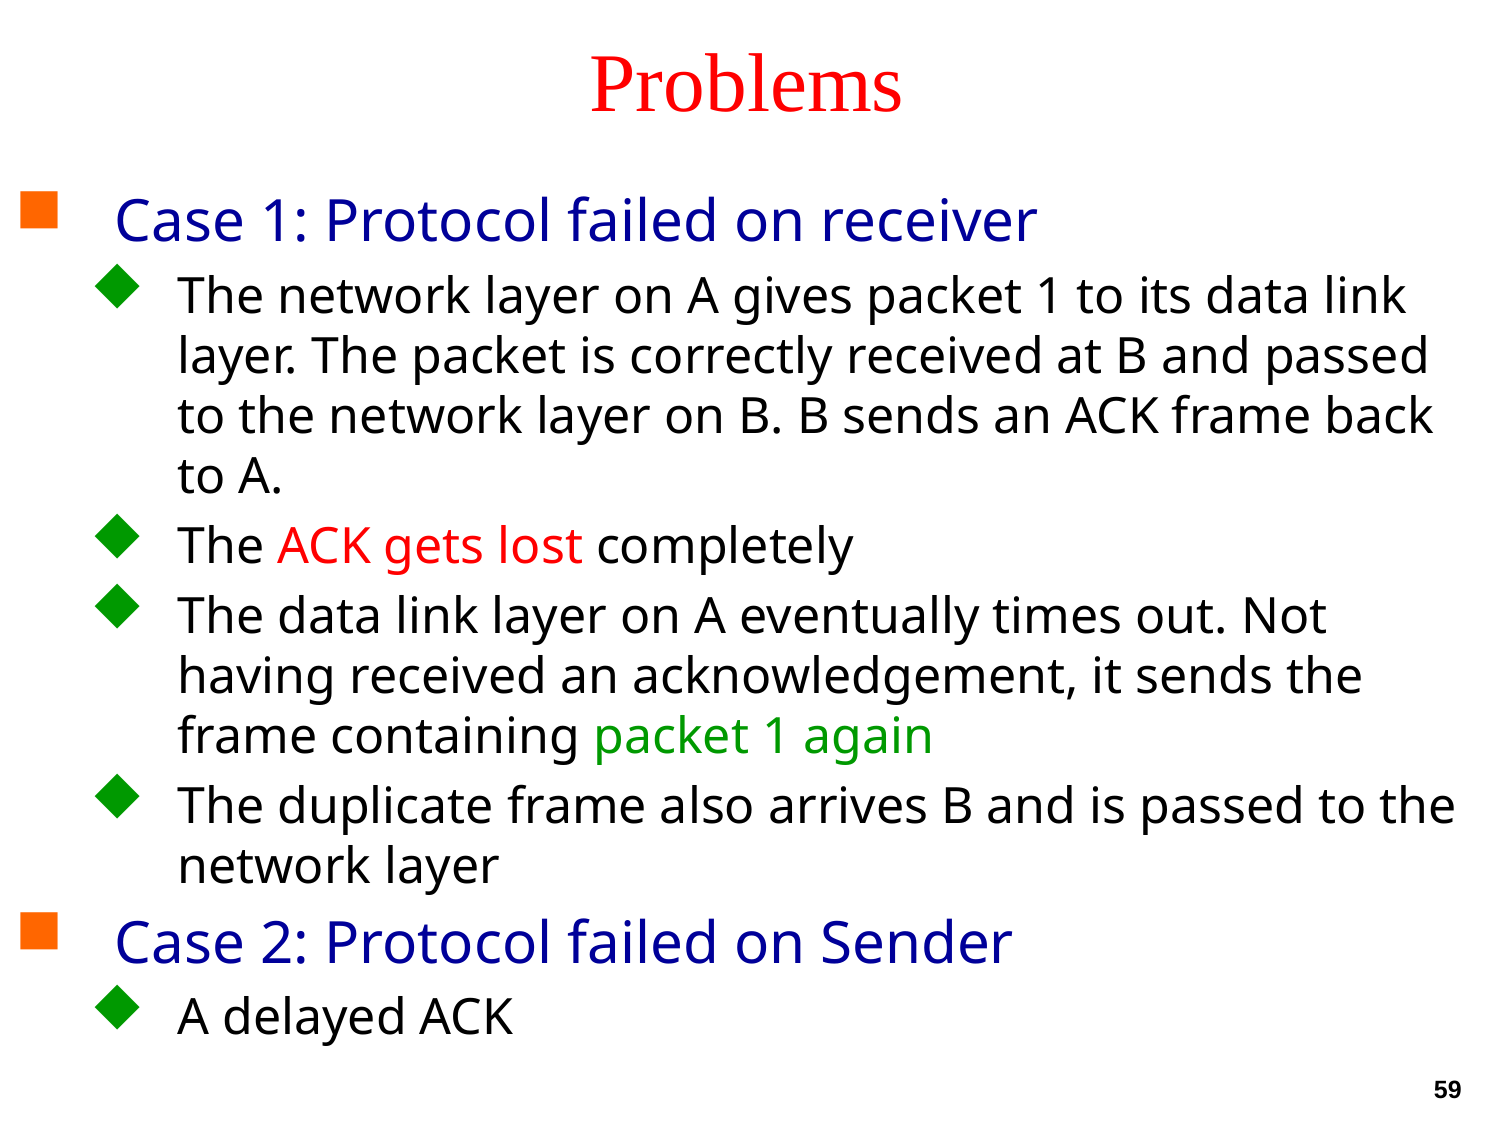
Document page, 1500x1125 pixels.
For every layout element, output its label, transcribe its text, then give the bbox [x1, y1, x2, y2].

list Case 1: Protocol failed on receiver The network layer on A gives packet 1 to its data link layer. The packet is correctly received at B and passed to the network layer on B. B sends an ACK frame back to A. The ACK gets lost completely The data link layer on A eventually times out. Not having received an acknowledgement, it sends the frame containing packet 1 again The duplicate frame also arrives B and is passed to the network layer Case 2: Protocol failed on Sender A delayed ACK [0, 175, 1500, 1085]
title Problems [25, 17, 1469, 141]
